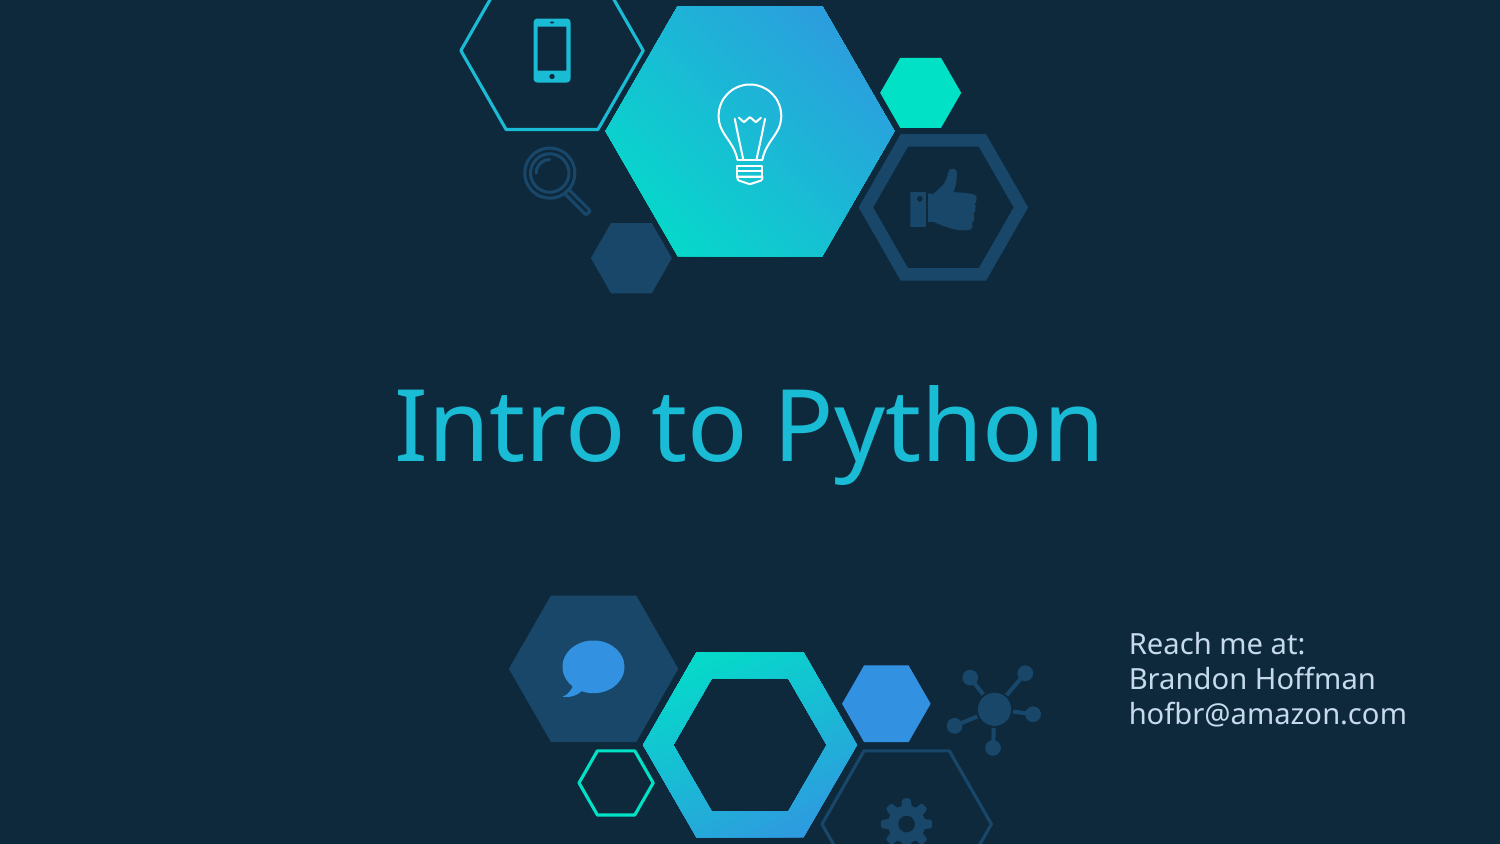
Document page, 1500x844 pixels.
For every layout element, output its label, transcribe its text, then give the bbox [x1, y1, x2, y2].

text_box Reach me at: Brandon Hoffman hofbr@amazon.com [1114, 618, 1500, 738]
title Intro to Python [229, 326, 1271, 517]
